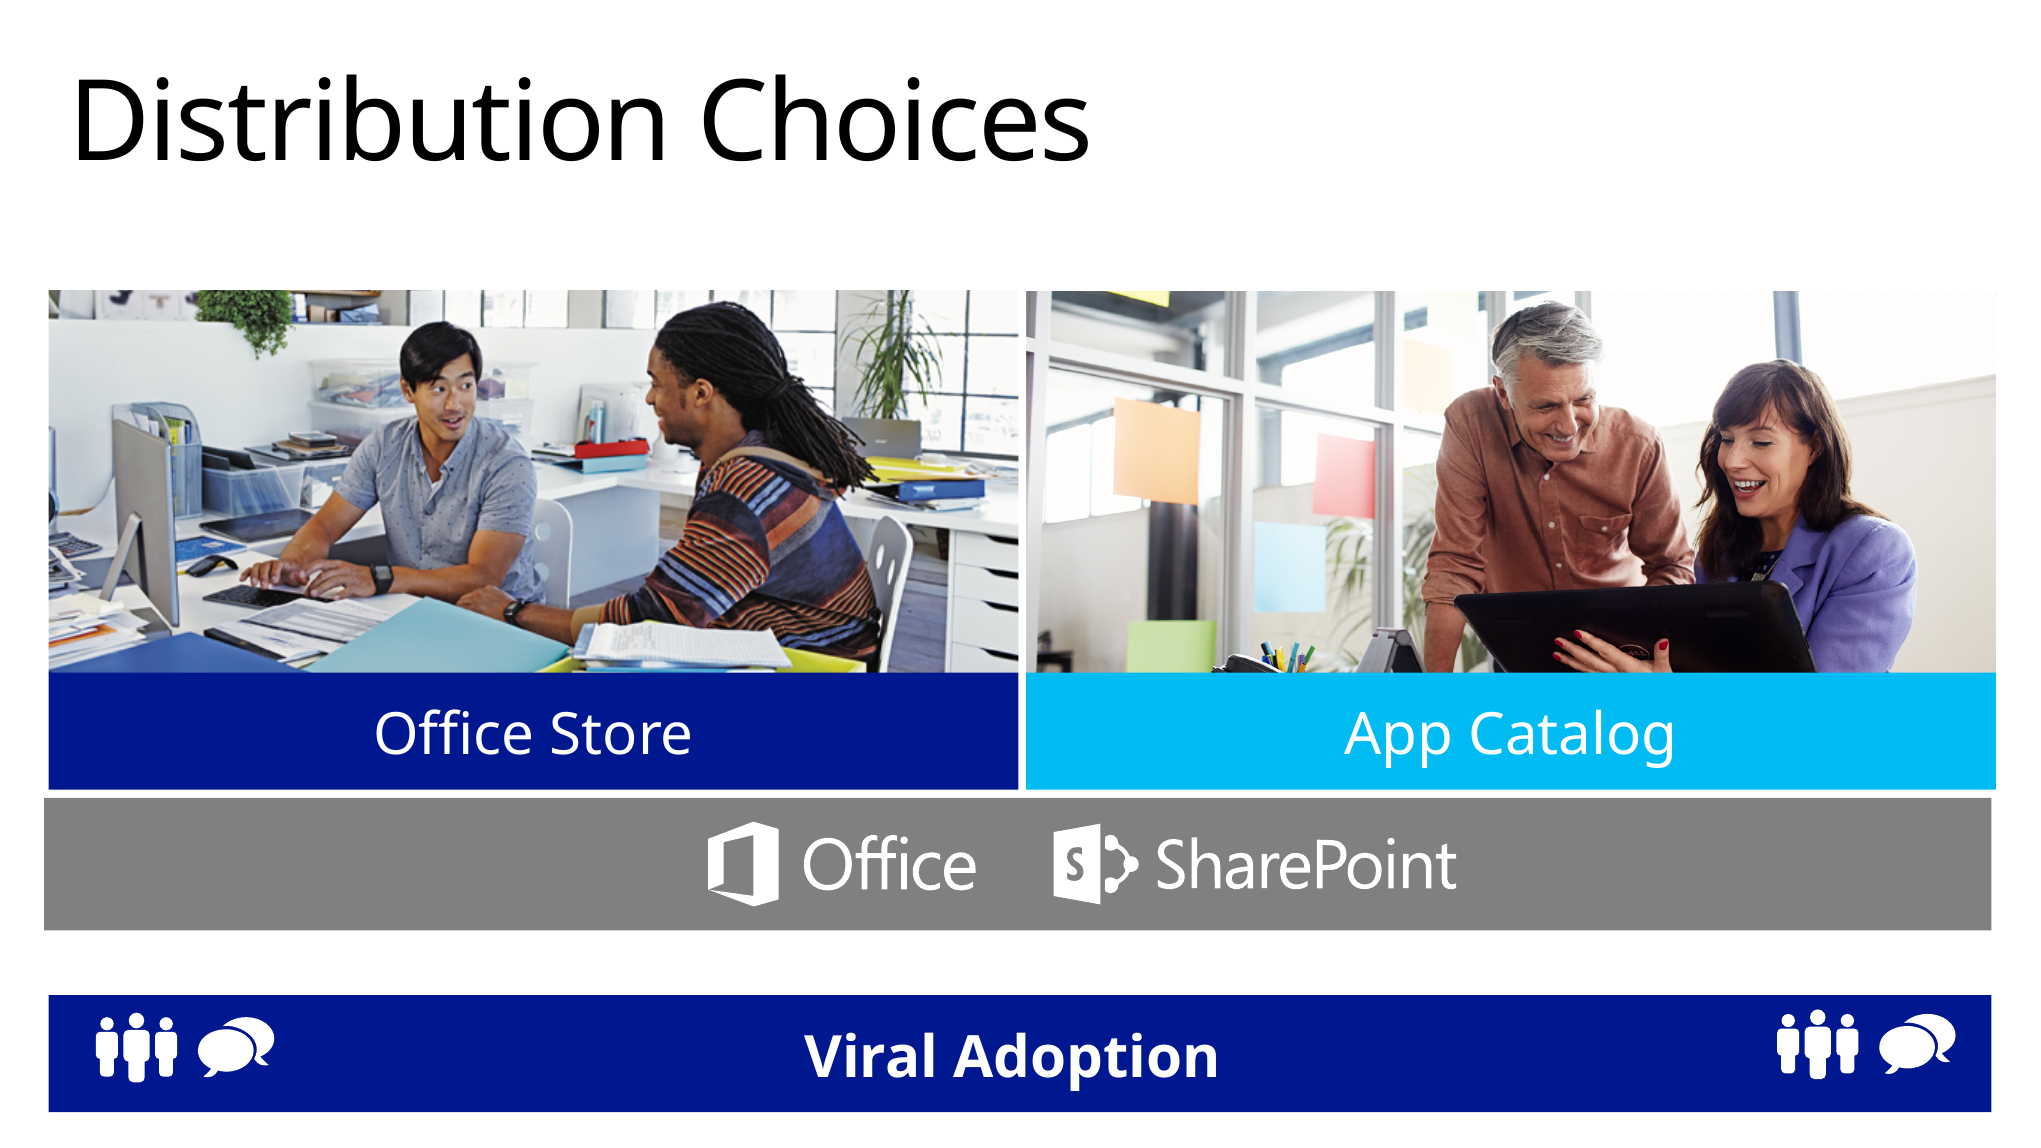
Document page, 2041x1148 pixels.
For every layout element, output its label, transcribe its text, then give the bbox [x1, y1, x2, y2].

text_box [1776, 1009, 1859, 1080]
text_box [1019, 290, 1025, 741]
picture [1025, 290, 1997, 672]
picture [48, 290, 1019, 673]
text_box [197, 1016, 276, 1079]
text_box [1878, 1013, 1957, 1075]
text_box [43, 797, 1992, 931]
text_box Viral Adoption [48, 994, 1992, 1113]
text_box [95, 1012, 178, 1083]
title Distribution Choices [45, 48, 1996, 199]
text_box [0, 789, 2041, 1148]
text_box Office Store [48, 673, 1019, 790]
text_box App Catalog [1025, 673, 1997, 790]
